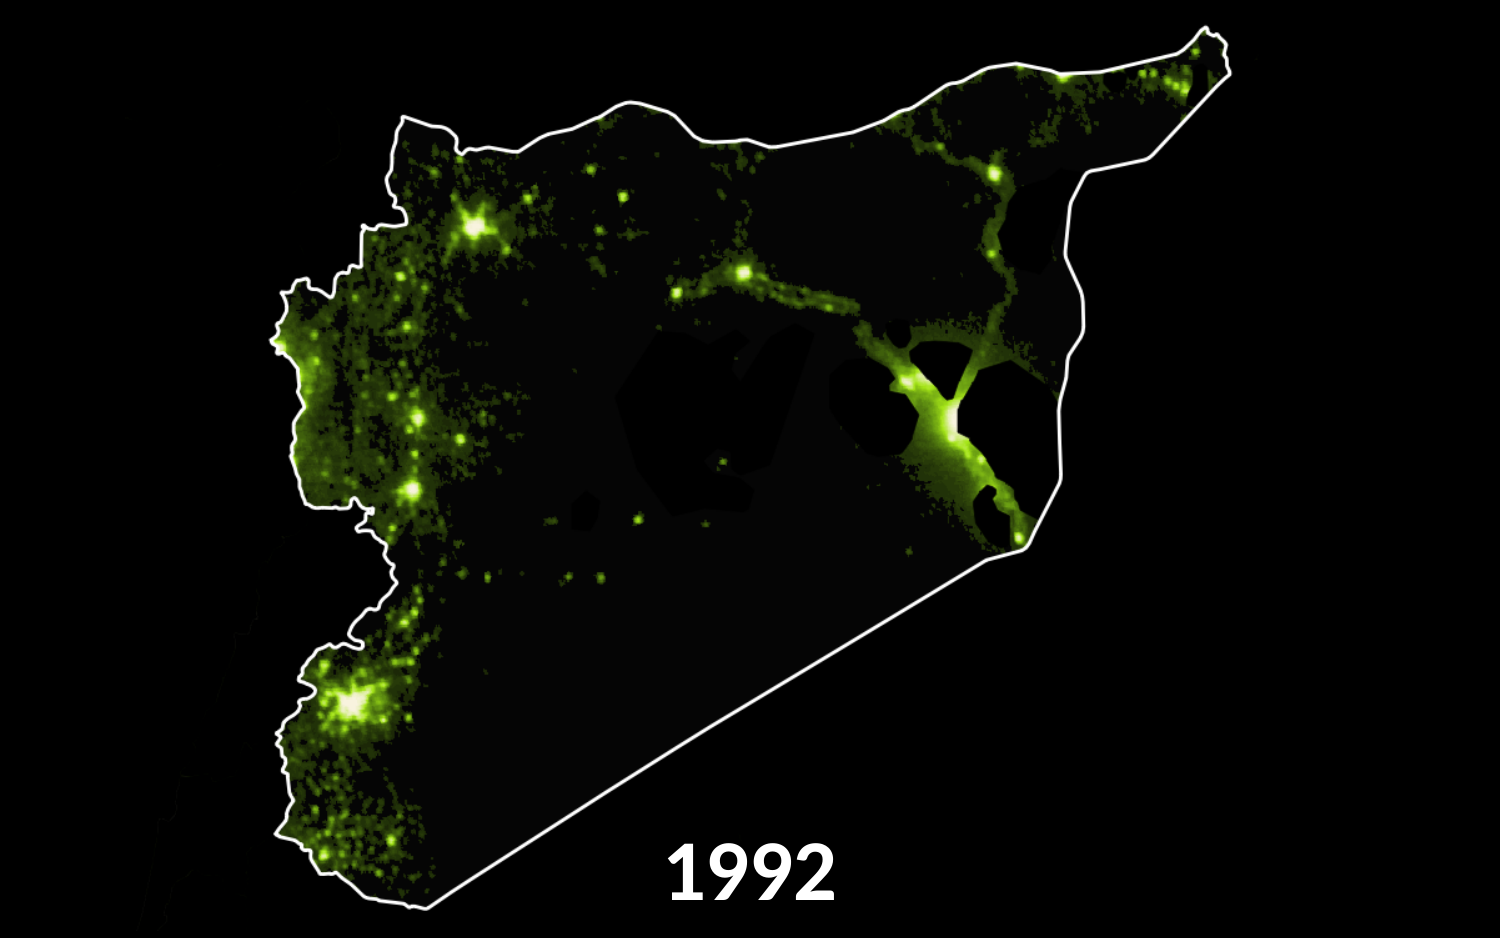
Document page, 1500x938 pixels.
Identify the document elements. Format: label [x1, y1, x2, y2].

picture [124, 4, 1376, 931]
